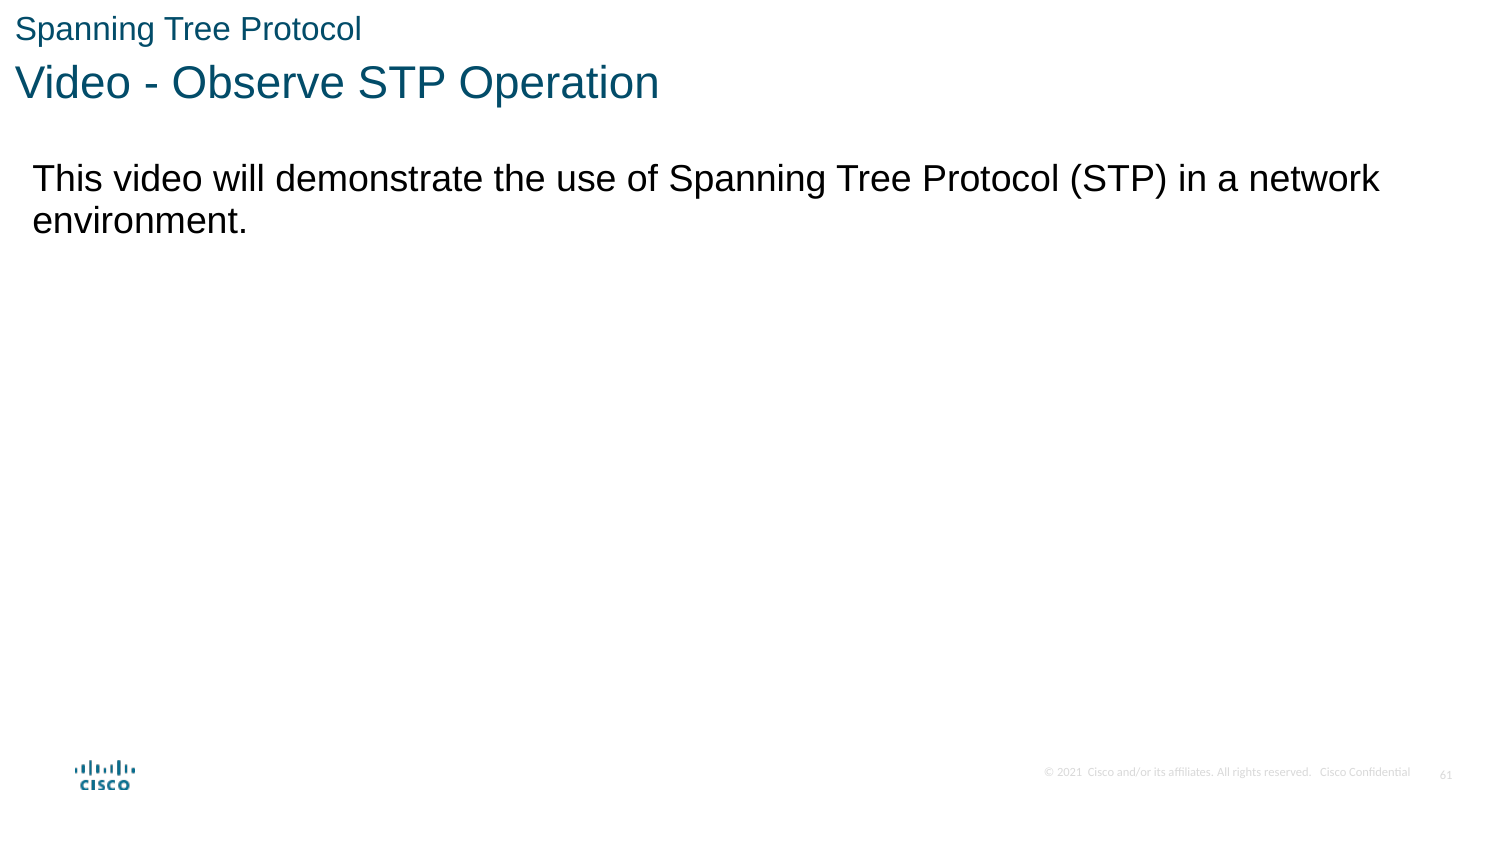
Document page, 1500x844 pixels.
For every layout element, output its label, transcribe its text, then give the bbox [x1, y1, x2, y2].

text_box This video will demonstrate the use of Spanning Tree Protocol (STP) in a network environment. [17, 149, 1443, 572]
picture [75, 759, 135, 790]
list Spanning Tree Protocol [0, 0, 1500, 45]
list Video - Observe STP Operation [0, 45, 1500, 195]
slide_number 61 [1425, 759, 1500, 797]
